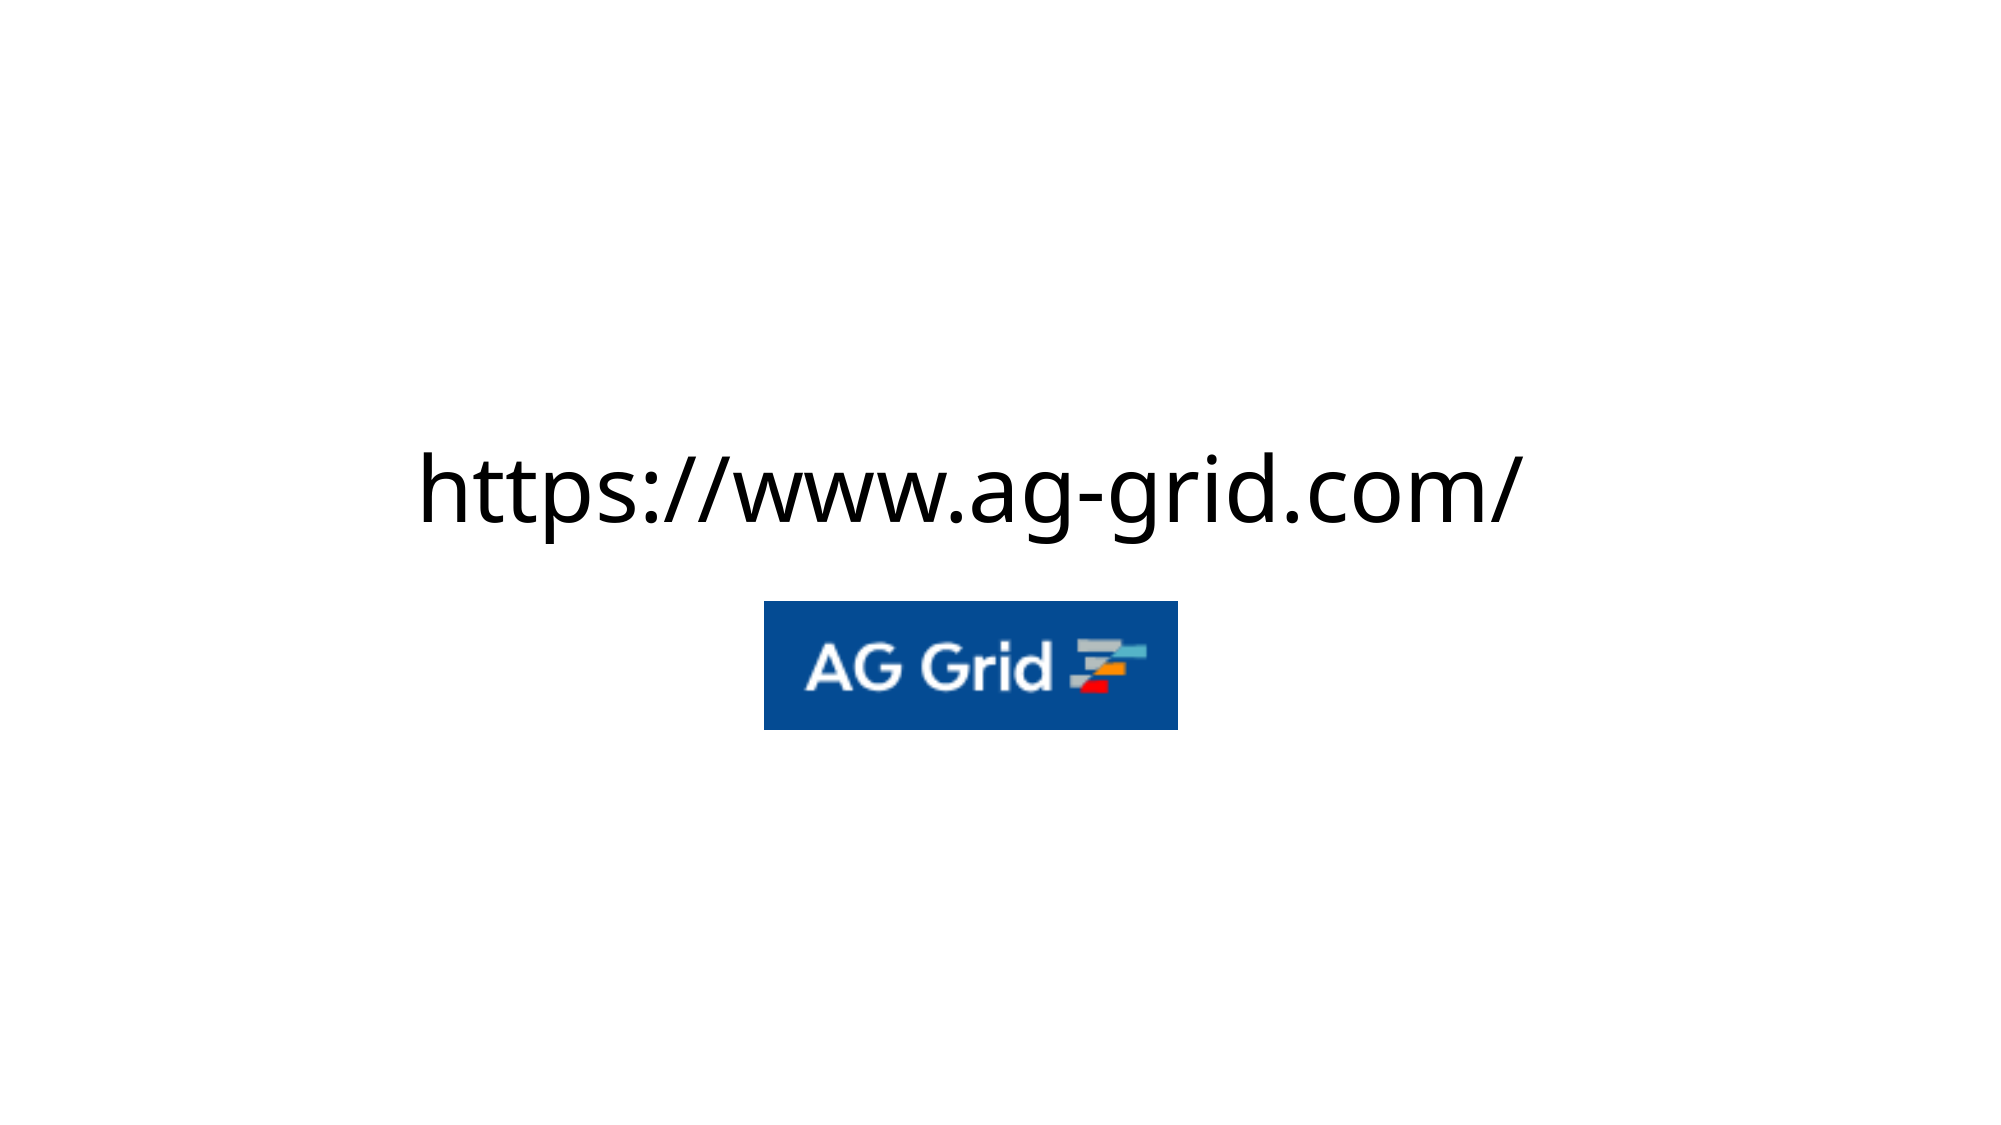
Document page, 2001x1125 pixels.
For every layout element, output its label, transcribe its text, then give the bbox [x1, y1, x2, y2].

picture [764, 601, 1178, 730]
title https://www.ag-grid.com/ [108, 384, 1834, 602]
